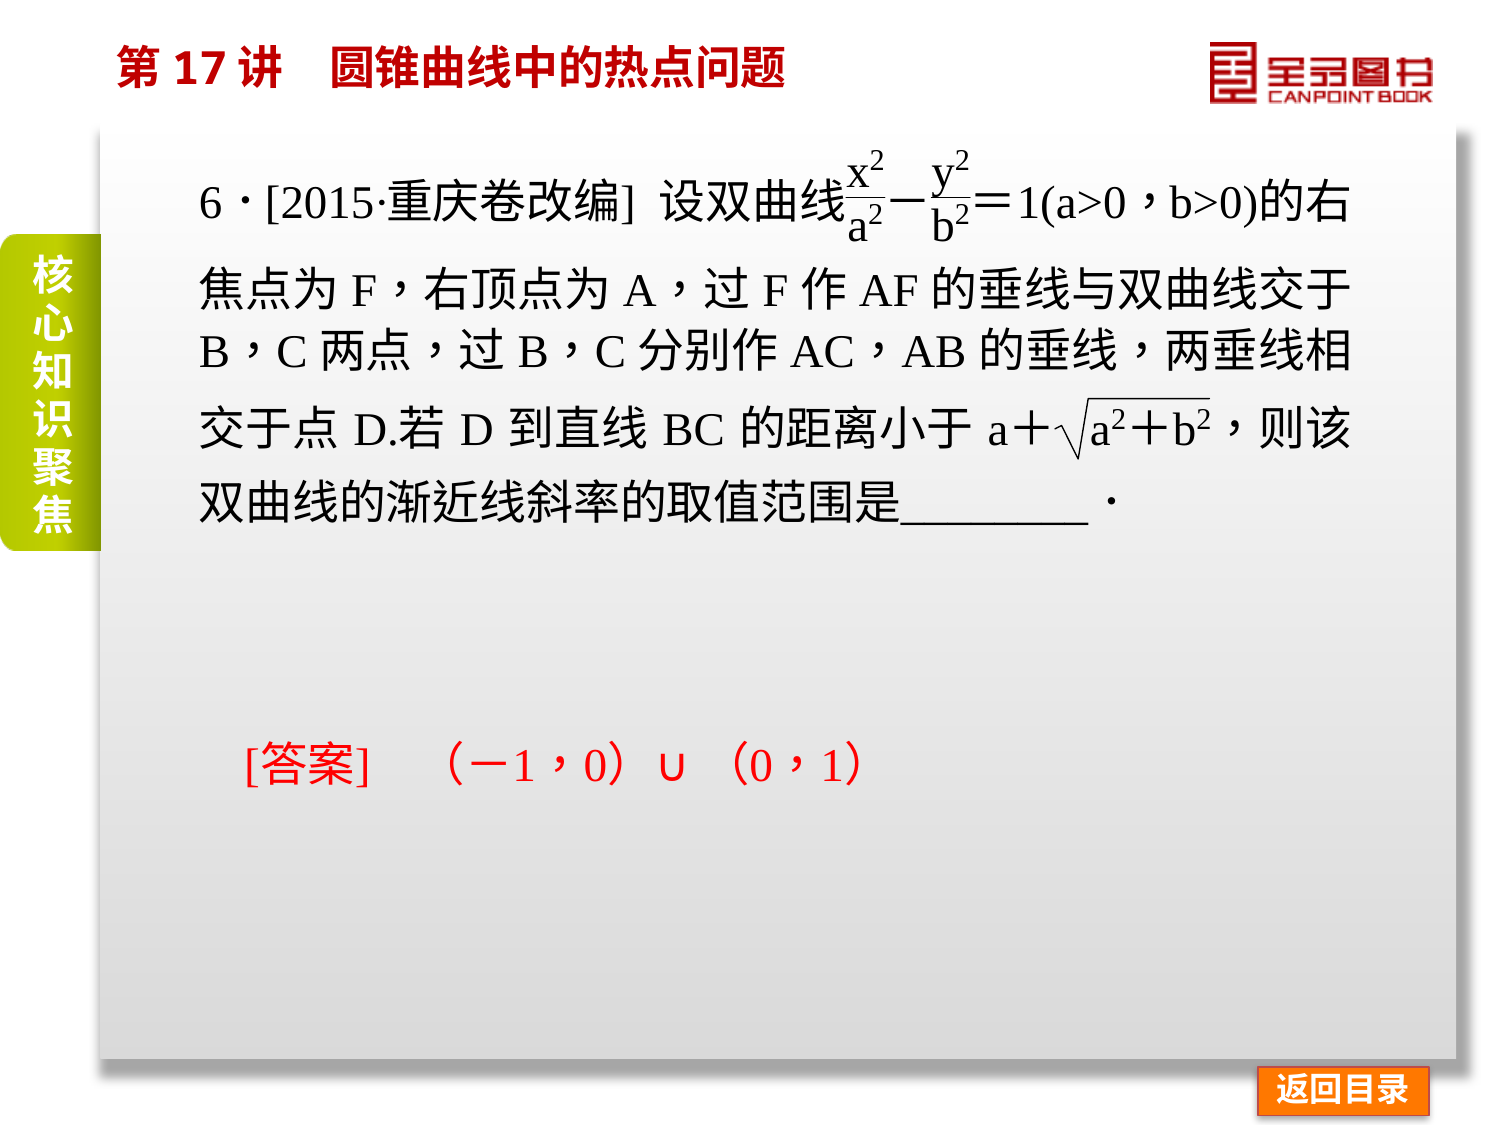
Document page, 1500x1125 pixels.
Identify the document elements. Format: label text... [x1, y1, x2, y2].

picture [1210, 42, 1433, 104]
picture [0, 233, 101, 551]
text_box 返回目录 [1257, 1066, 1430, 1116]
title 第17讲 圆锥曲线中的热点问题 [100, 27, 1199, 106]
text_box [198, 137, 1352, 717]
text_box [196, 733, 964, 857]
